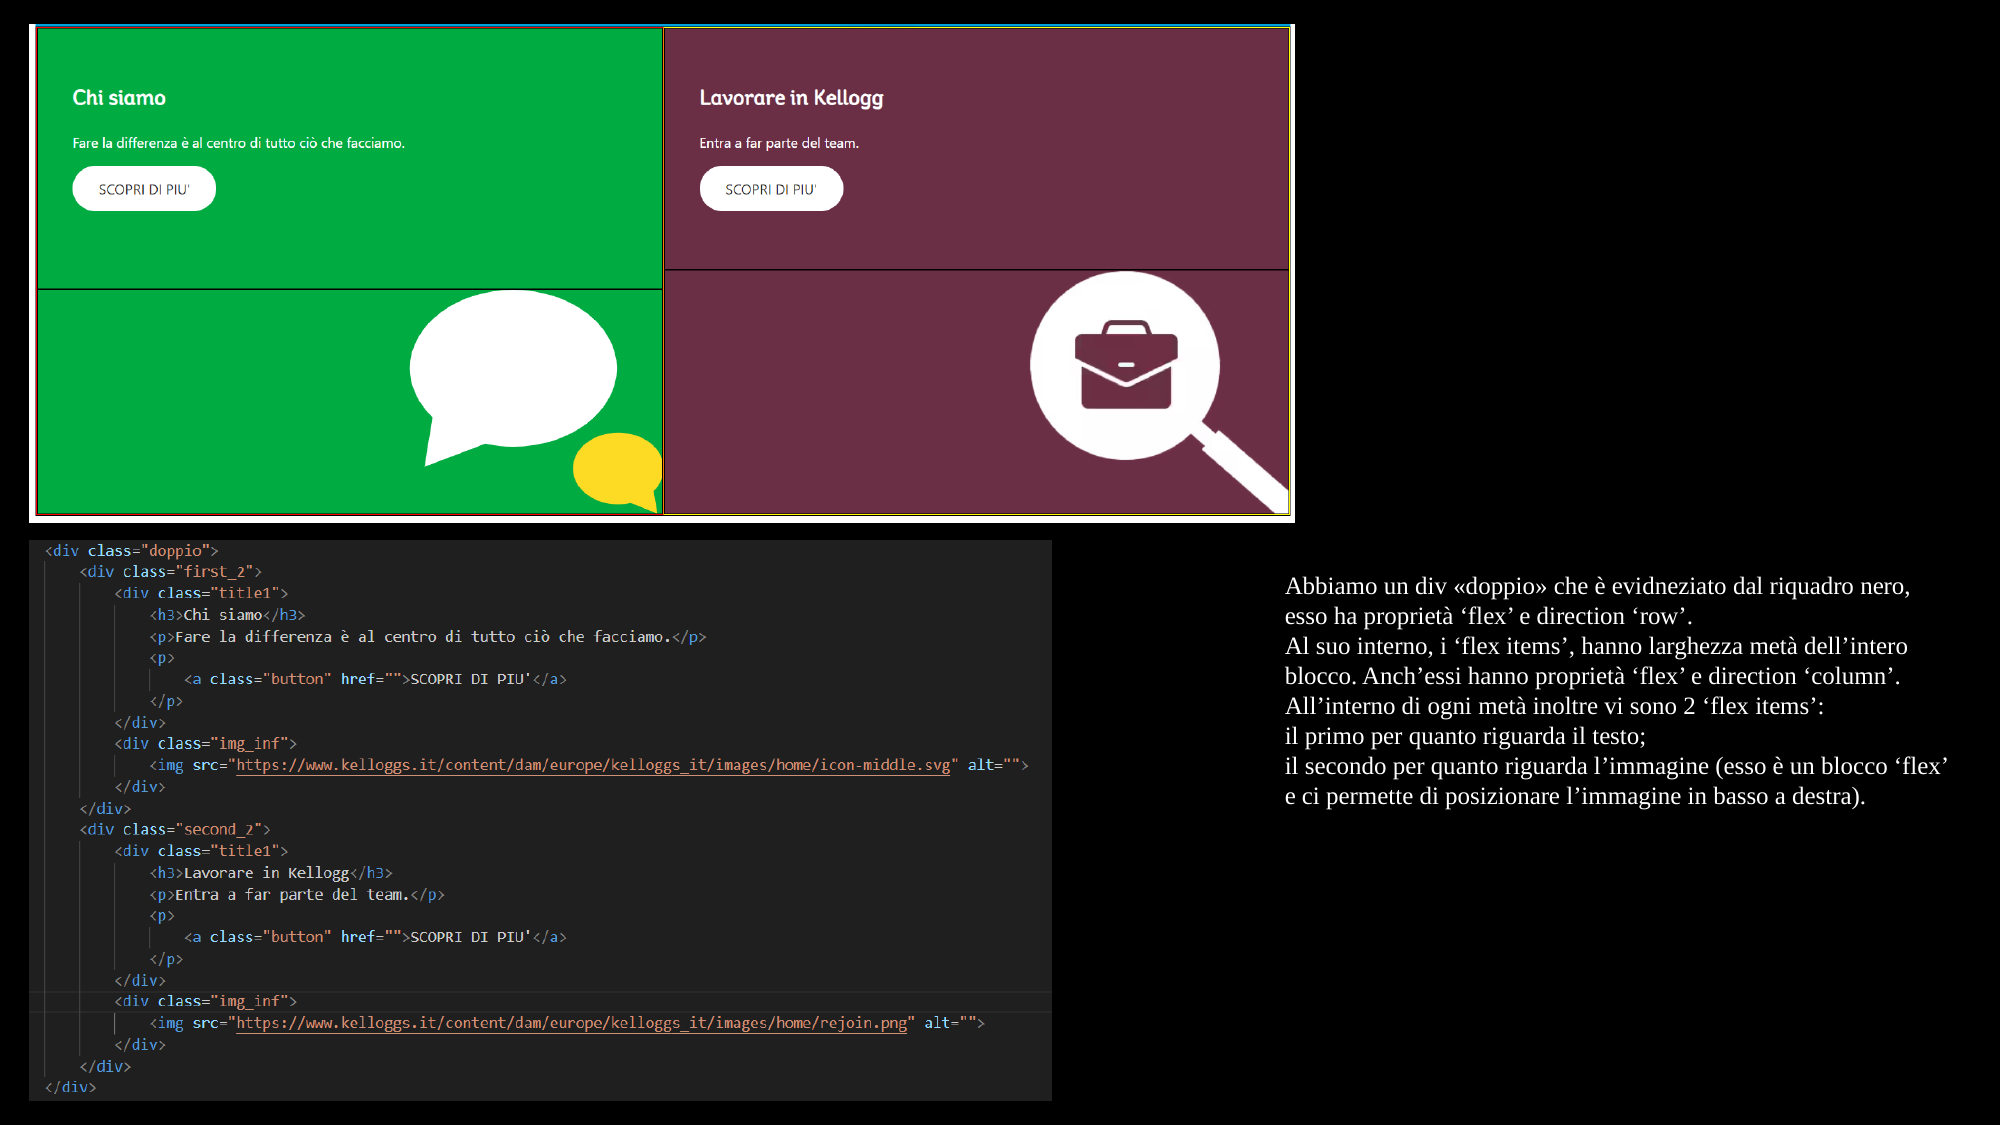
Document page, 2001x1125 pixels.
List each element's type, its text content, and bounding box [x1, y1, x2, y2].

picture [29, 540, 1052, 1101]
text_box Abbiamo un div «doppio» che è evidneziato dal riquadro nero, esso ha proprietà ‘flex’ e direction ‘row’. Al suo interno, i ‘flex items’, hanno larghezza metà dell’intero blocco. Anch’essi hanno proprietà ‘flex’ e direction ‘column’. All’interno di ogni metà inoltre vi sono 2 ‘flex items’: il primo per quanto riguarda il testo; il secondo per quanto riguarda l’immagine (esso è un blocco ‘flex’ e ci permette di posizionare l’immagine in basso a destra). [1269, 562, 1965, 817]
picture [29, 24, 1295, 523]
